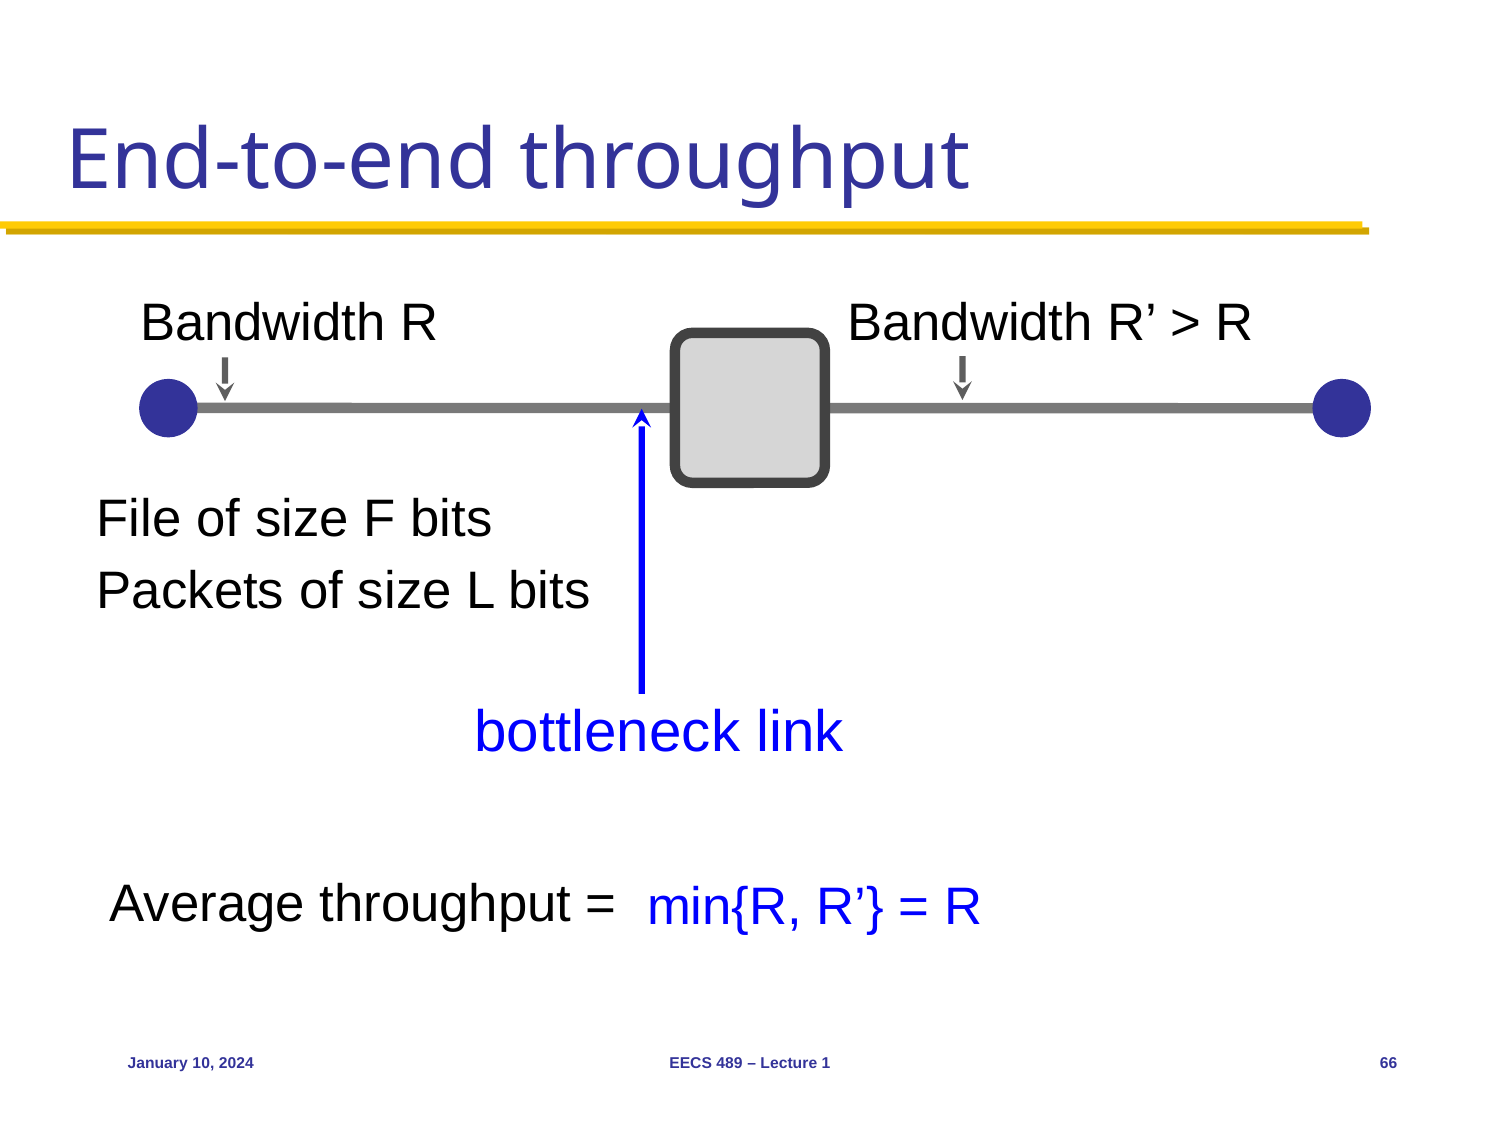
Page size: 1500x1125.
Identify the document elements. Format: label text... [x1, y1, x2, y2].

text_box [674, 332, 825, 483]
text_box [218, 388, 232, 402]
title End-to-end throughput [49, 24, 1451, 213]
text_box bottleneck link [465, 684, 1141, 772]
text_box Bandwidth R [134, 281, 625, 357]
text_box [956, 387, 969, 400]
text_box Packets of size L bits [642, 549, 651, 625]
text_box [139, 378, 198, 438]
text_box Packets of size L bits [90, 549, 641, 625]
footer EECS 489 – Lecture 1 [512, 1024, 988, 1101]
text_box Bandwidth R’ > R [841, 281, 1475, 357]
slide_number 66 [1312, 1024, 1413, 1101]
text_box File of size F bits [90, 477, 592, 549]
text_box [1312, 378, 1371, 438]
text_box [635, 408, 648, 422]
text_box Average throughput = [103, 863, 838, 939]
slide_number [112, 1024, 426, 1101]
text_box min{R, R’} = R [641, 865, 1000, 941]
